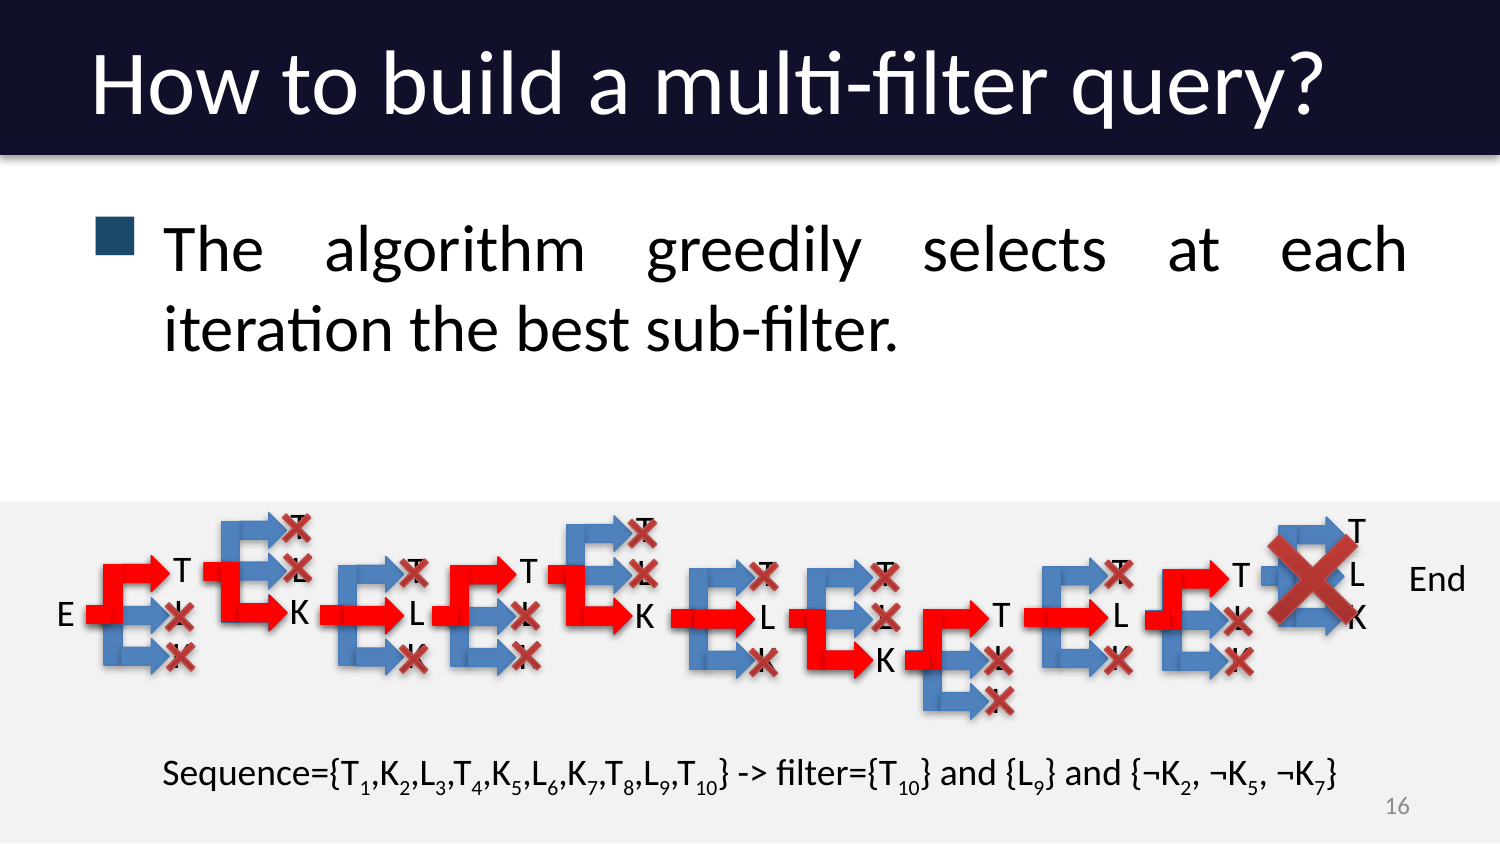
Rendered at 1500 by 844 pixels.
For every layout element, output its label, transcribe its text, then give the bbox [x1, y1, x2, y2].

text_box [1145, 542, 1267, 689]
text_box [86, 537, 208, 684]
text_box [432, 556, 517, 626]
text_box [320, 538, 431, 685]
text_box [1024, 599, 1108, 636]
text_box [905, 601, 989, 670]
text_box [548, 565, 633, 635]
text_box E [41, 581, 81, 642]
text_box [320, 597, 404, 634]
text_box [671, 541, 788, 689]
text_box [671, 600, 755, 637]
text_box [1145, 561, 1229, 630]
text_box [86, 555, 170, 624]
text_box End [1394, 546, 1482, 606]
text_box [1024, 539, 1147, 687]
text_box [204, 562, 288, 631]
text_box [1261, 498, 1383, 646]
slide_number 16 [1074, 782, 1425, 827]
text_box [203, 494, 325, 641]
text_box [905, 582, 1027, 730]
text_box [789, 541, 911, 689]
title How to build a multi-filter query? [75, 7, 1425, 148]
text_box Sequence={T1,K2,L3,T4,K5,L6,K7,T8,L9,T10} -> filter={T10} and {L9} and {¬K2, ¬K5, ¬K7} [147, 740, 1353, 807]
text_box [432, 538, 554, 686]
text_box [548, 497, 671, 644]
list The algorithm greedily selects at each iteration the best sub-filter. [75, 196, 1425, 493]
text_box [789, 609, 873, 678]
